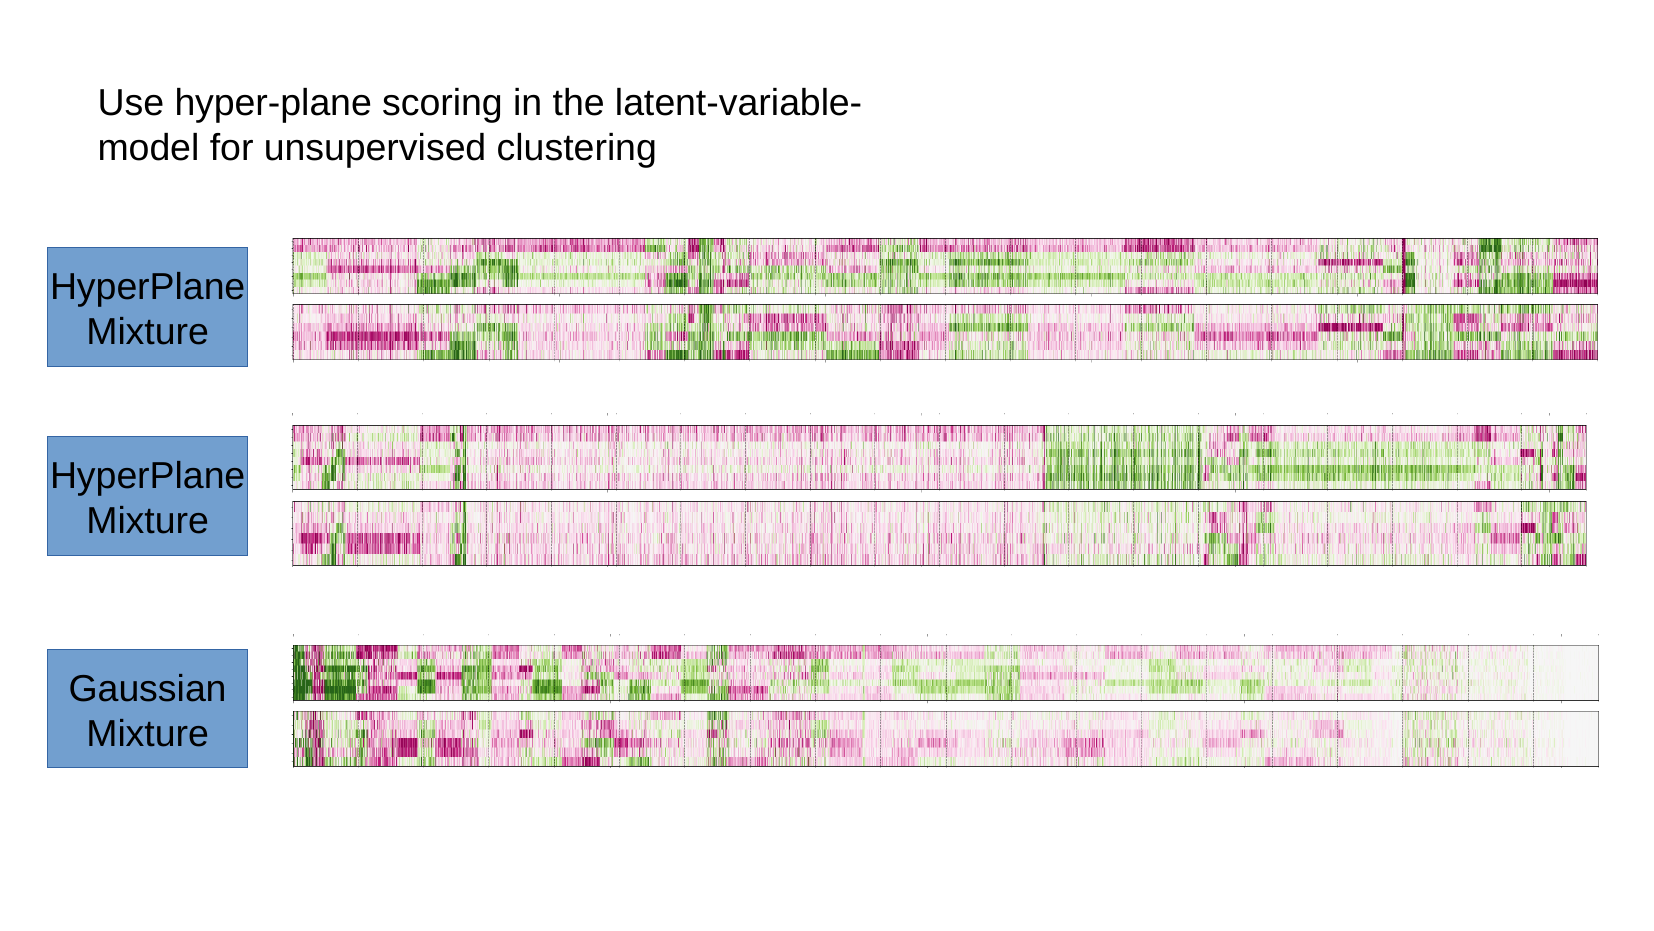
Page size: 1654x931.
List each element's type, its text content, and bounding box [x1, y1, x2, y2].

text_box HyperPlane Mixture [47, 436, 248, 556]
text_box HyperPlane Mixture [47, 247, 248, 367]
text_box Gaussian Mixture [47, 649, 248, 768]
text_box Use hyper-plane scoring in the latent-variable-model for unsupervised clustering [82, 70, 957, 170]
picture [283, 413, 1595, 568]
picture [283, 634, 1619, 768]
picture [283, 235, 1612, 370]
